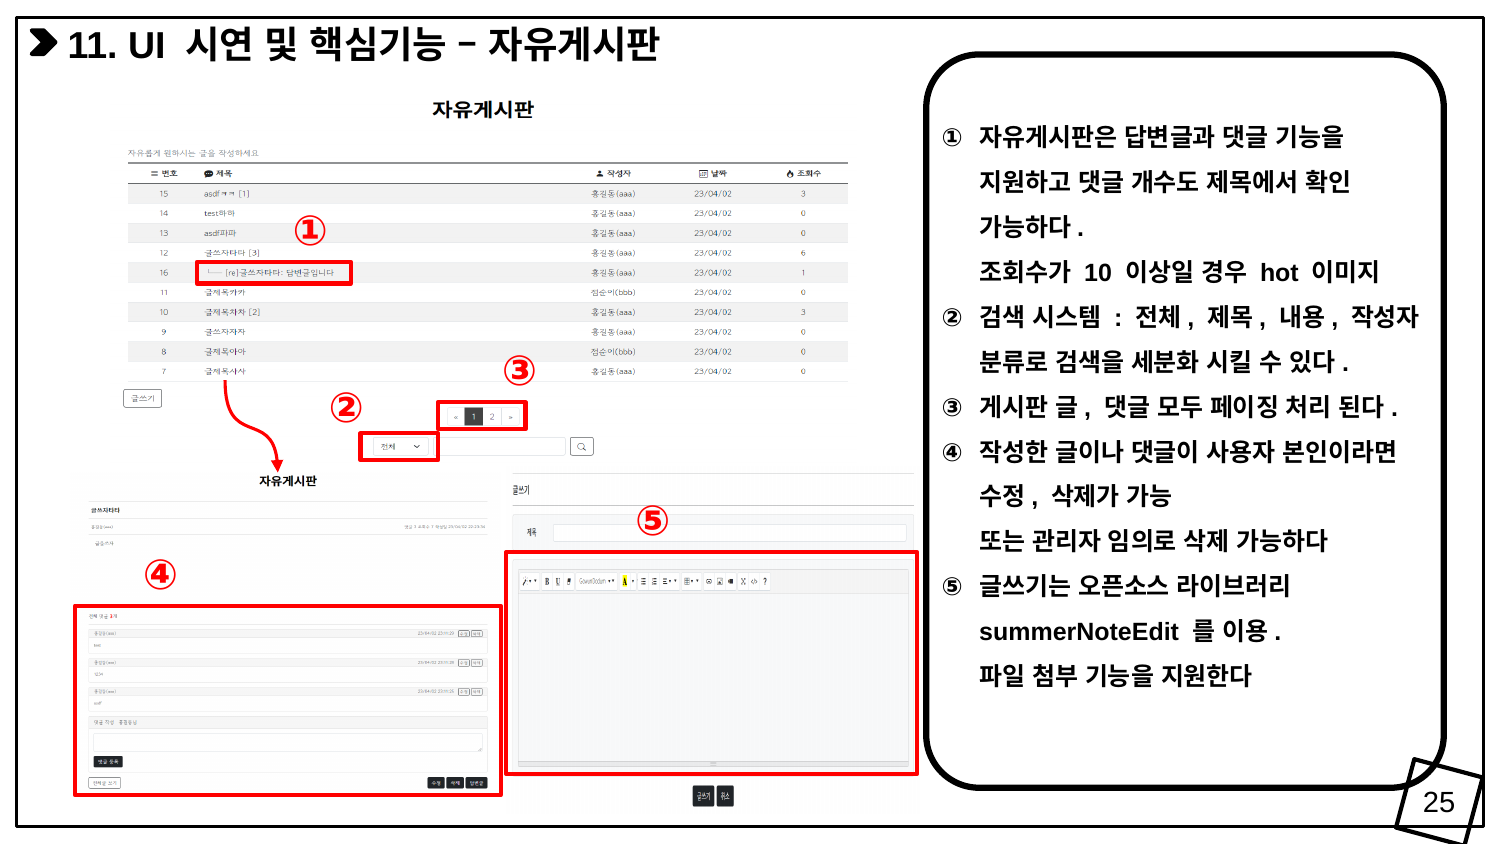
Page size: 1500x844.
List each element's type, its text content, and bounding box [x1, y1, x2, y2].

text_box 자유게시판은 답변글과 댓글 기능을 지원하고 댓글 개수도 제목에서 확인 가능하다. 조회수가 10 이상일 경우 hot 이미지 검색 시스템 : 전체, 제목, 내용, 작성자 분류로 검색을 세분화 시킬 수 있다. 게시판 글, 댓글 모두 페이징 처리 된다. 작성한 글이나 댓글이 사용자 본인이라면 수정, 삭제가 가능 또는 관리자 임의로 삭제 가능하다 글쓰기는 오픈소스 라이브러리 summerNoteEdit 를 이용. 파일 첨부 기능을 지원한다 [924, 52, 1446, 790]
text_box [1400, 766, 1478, 839]
picture [110, 91, 857, 464]
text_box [204, 399, 298, 453]
picture [505, 466, 921, 814]
text_box [29, 28, 58, 57]
picture [70, 472, 502, 796]
text_box 11. UI 시연 및 핵심기능 – 자유게시판 [53, 13, 822, 73]
